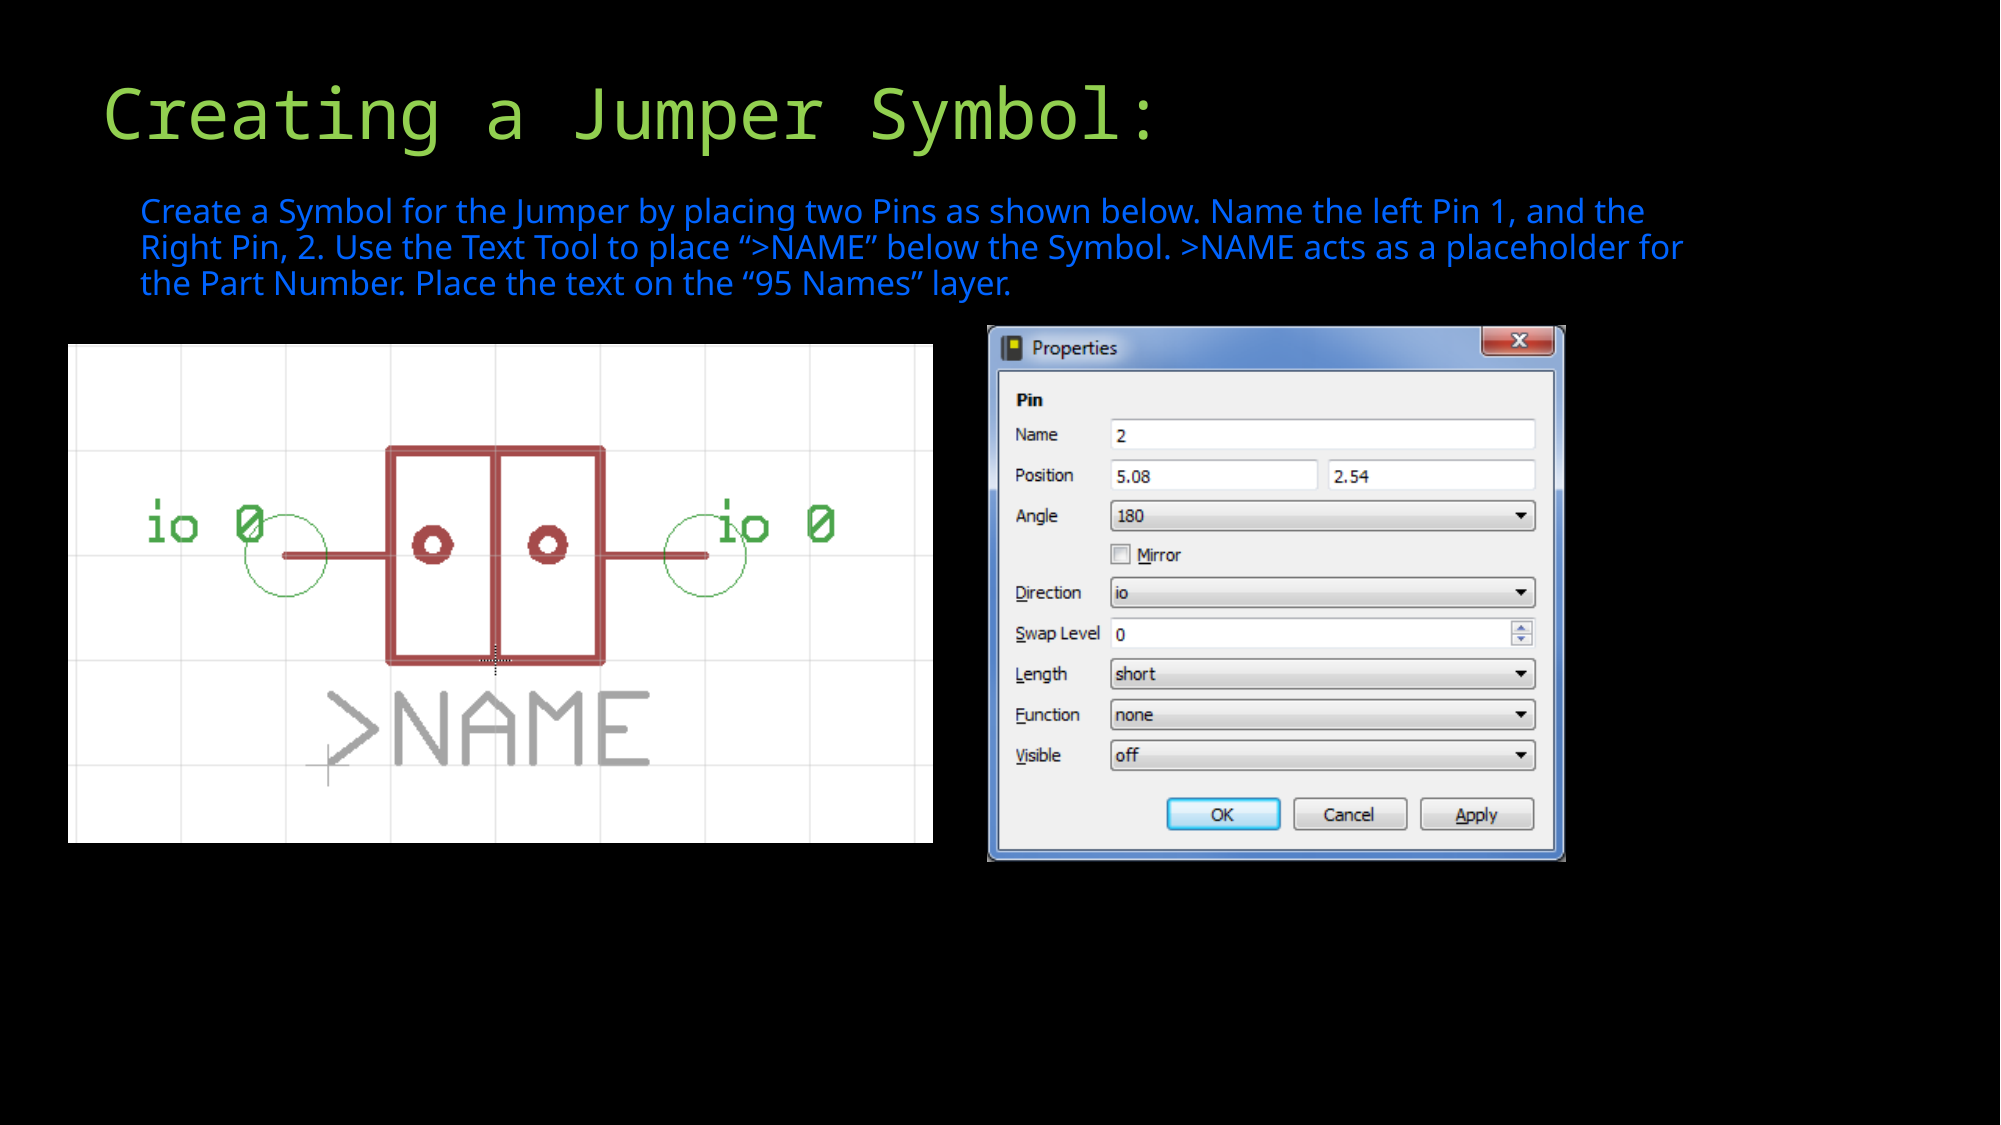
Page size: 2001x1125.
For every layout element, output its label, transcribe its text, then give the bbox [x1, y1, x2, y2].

picture [987, 325, 1566, 862]
picture [68, 344, 933, 843]
title Creating a Jumper Symbol: [87, 37, 1738, 163]
list Create a Symbol for the Jumper by placing two Pins as shown below. Name the left Pin 1, and the Right Pin, 2. Use the Text Tool to place “>NAME” below the Symbol. >NAME acts as a placeholder for the Part Number. Place the text on the “95 Names” layer. [125, 187, 1750, 1000]
